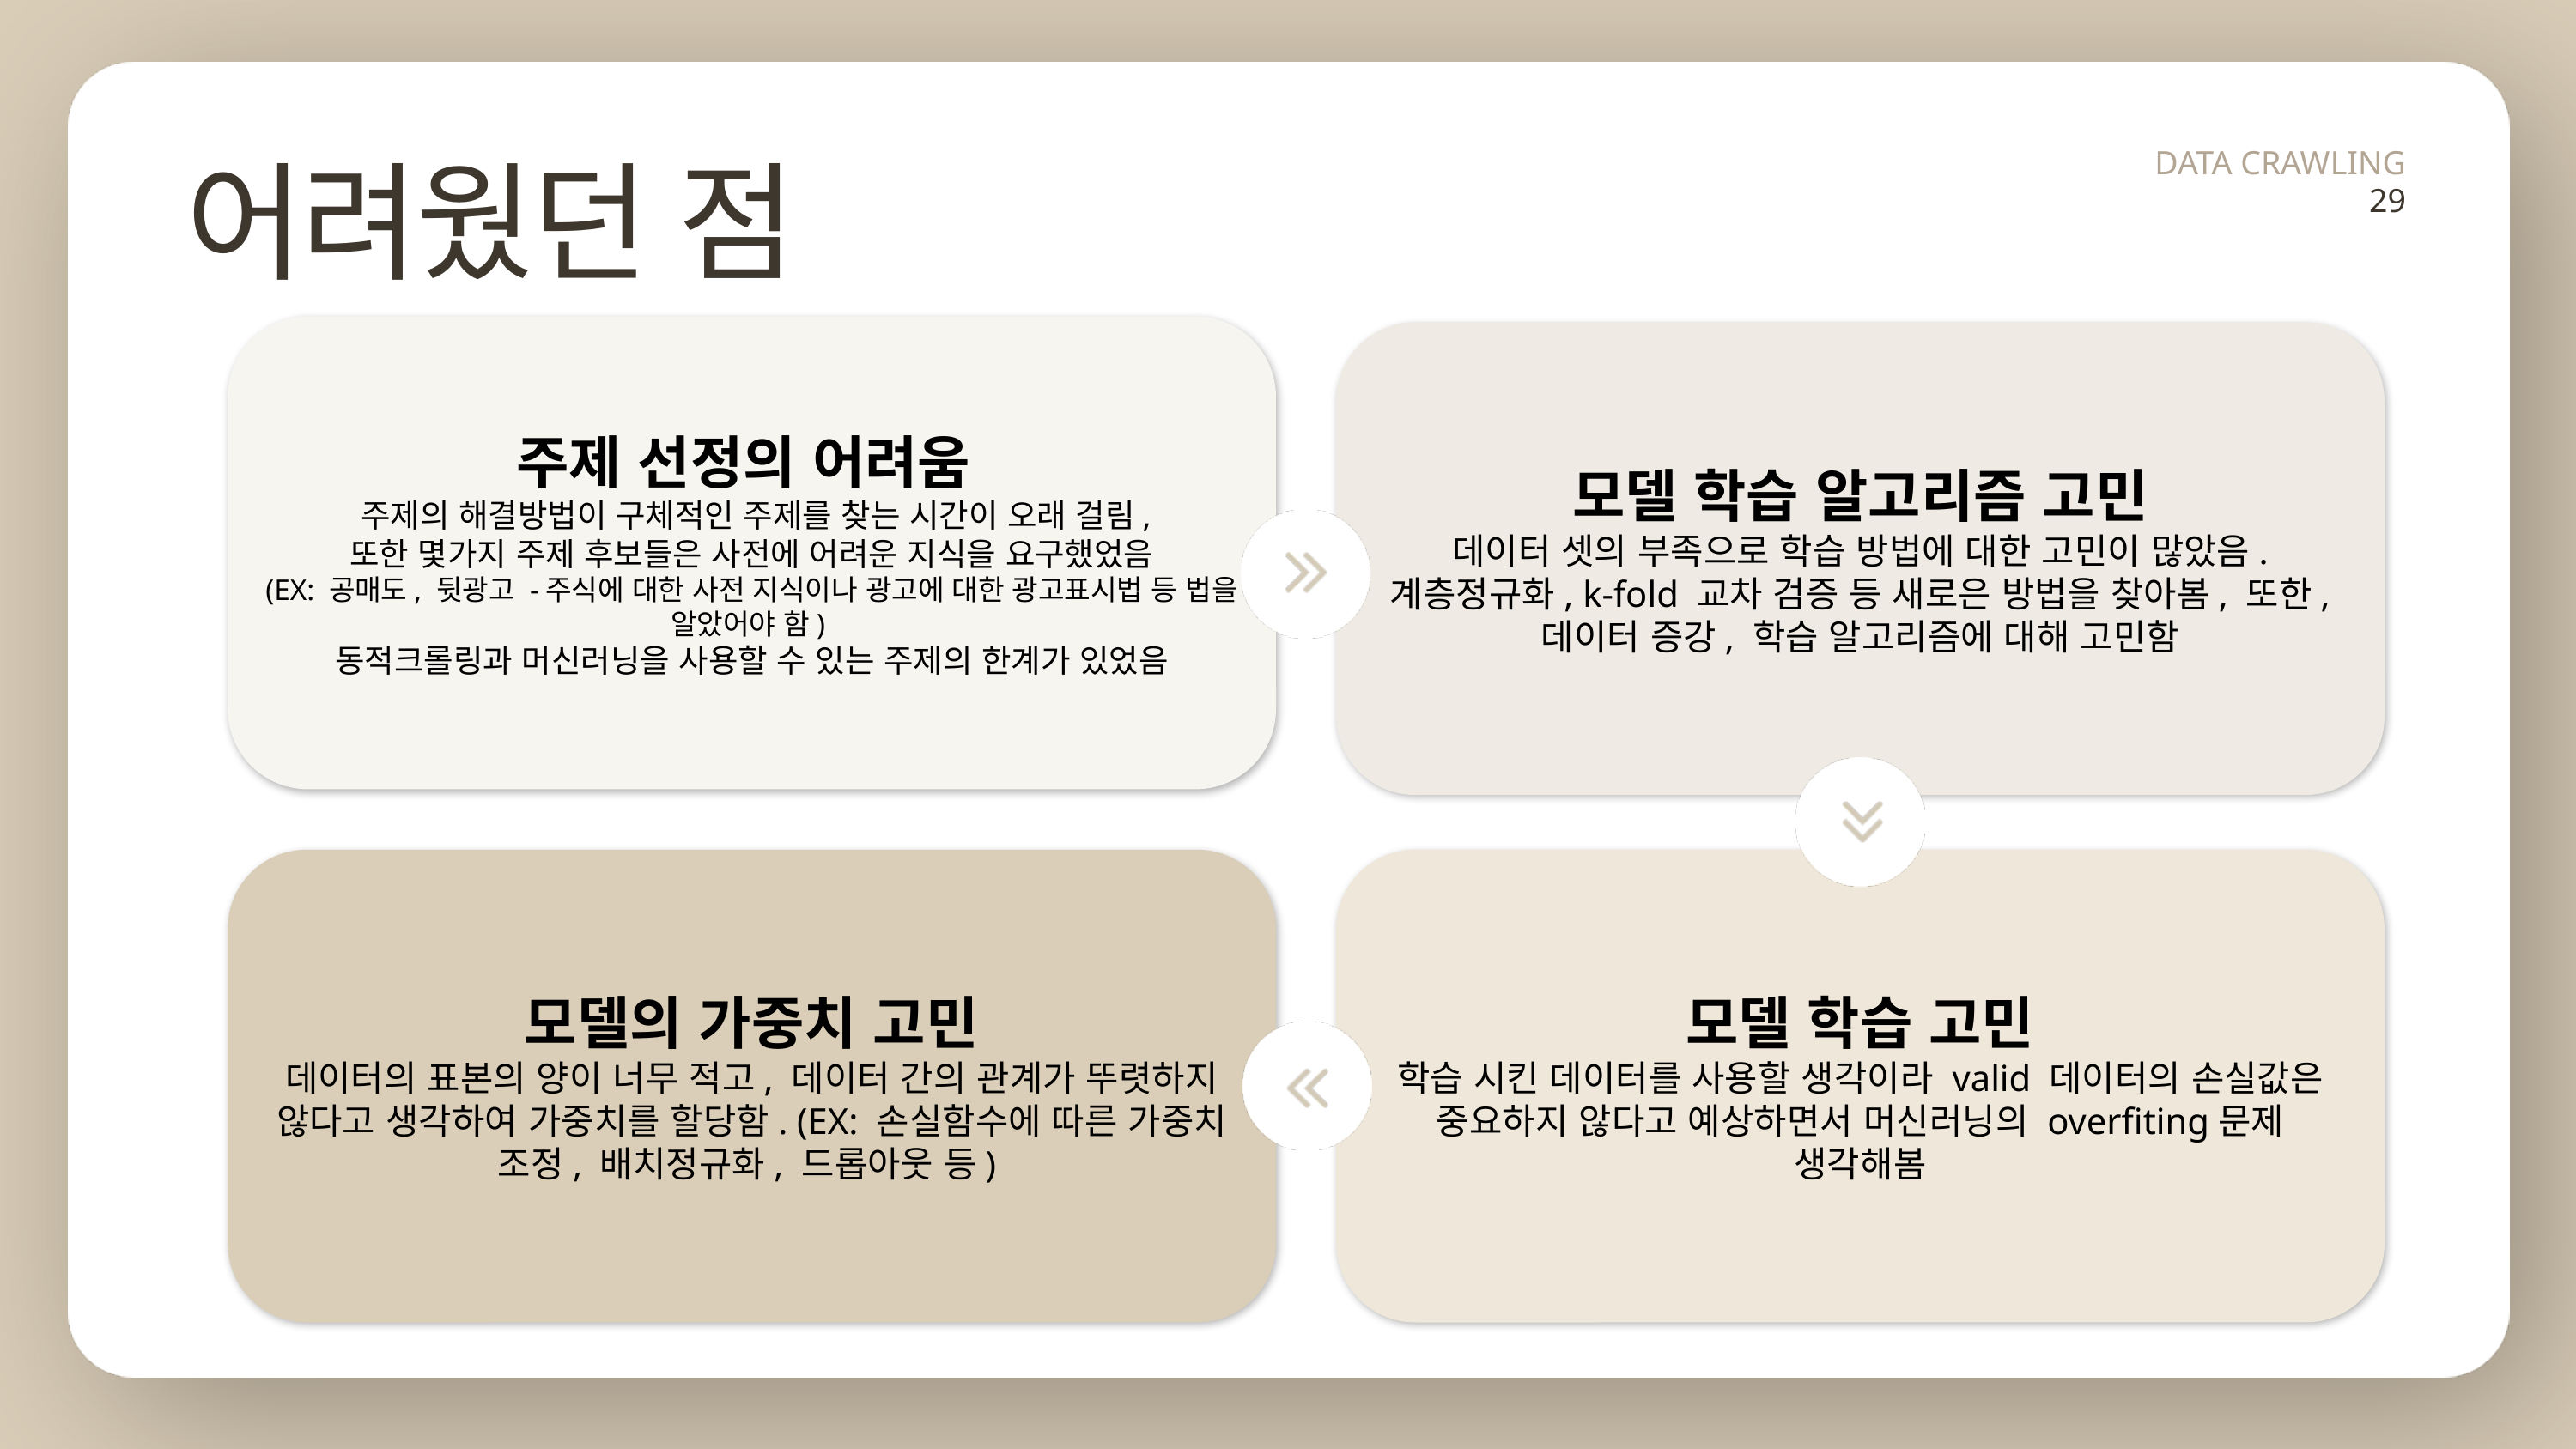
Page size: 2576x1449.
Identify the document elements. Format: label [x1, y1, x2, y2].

text_box [2078, 141, 2407, 224]
picture [67, 62, 2511, 1378]
text_box [1242, 1021, 1373, 1152]
text_box [1241, 509, 1371, 640]
text_box [1795, 756, 1926, 888]
